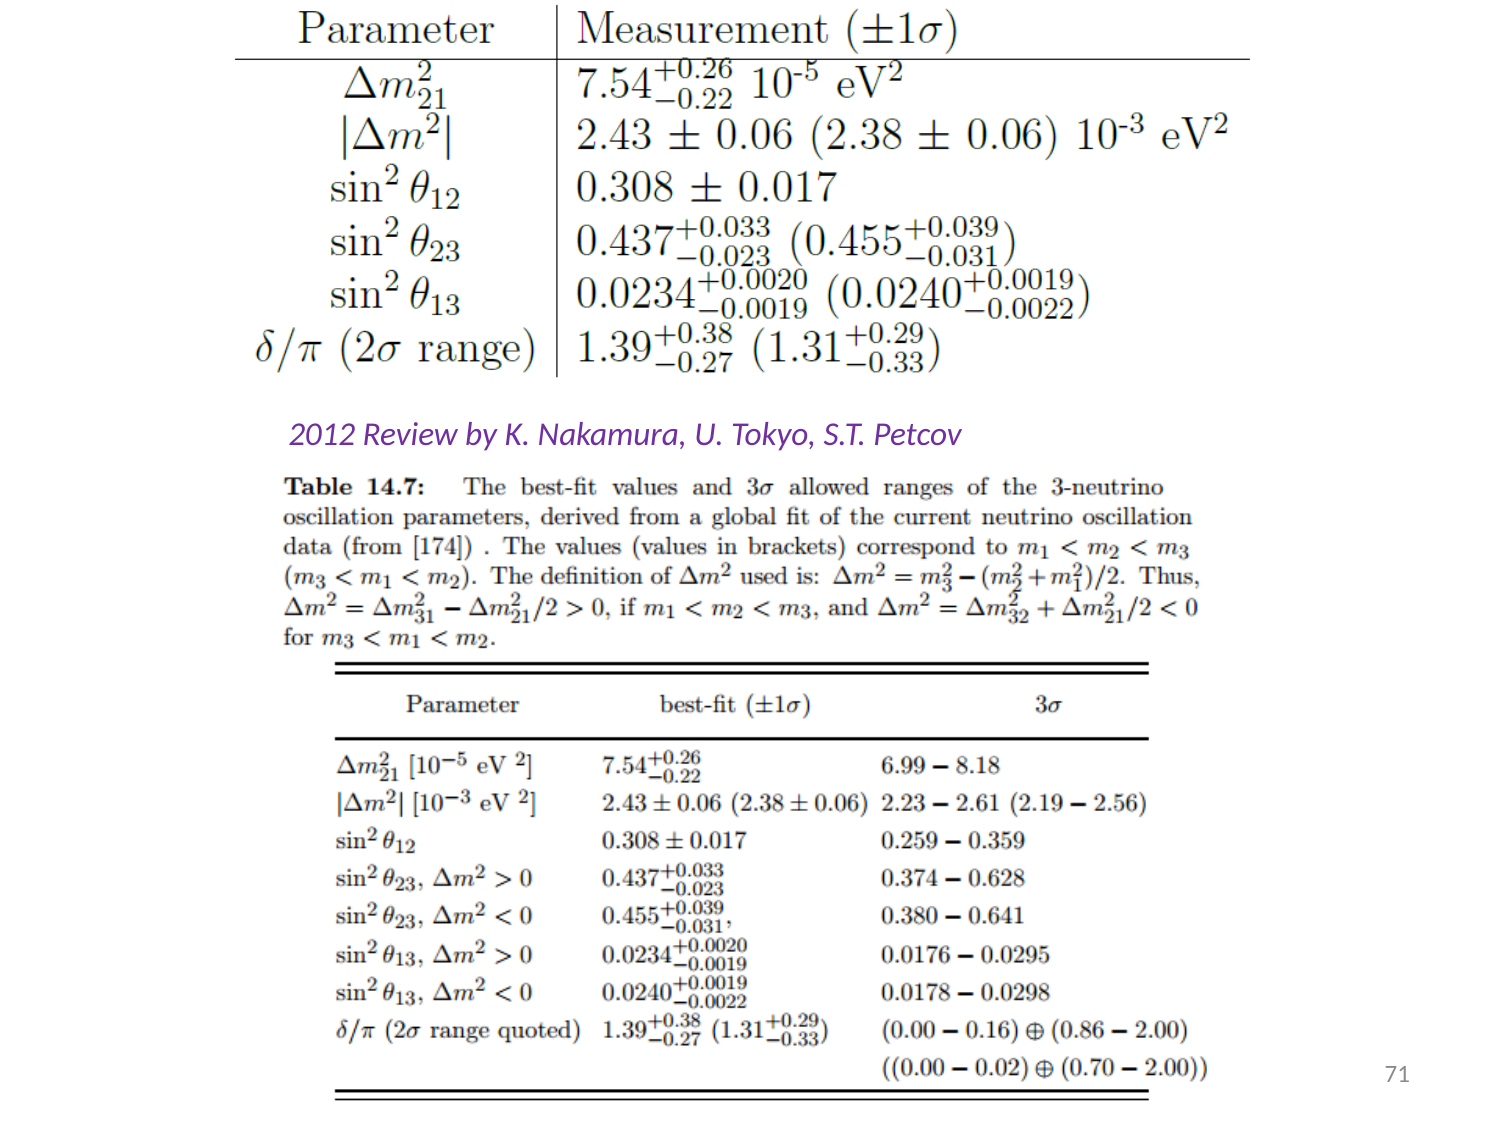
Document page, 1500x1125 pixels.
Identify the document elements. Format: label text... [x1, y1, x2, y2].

picture [257, 462, 1243, 1124]
picture [212, 0, 1262, 392]
text_box 2012 Review by K. Nakamura, U. Tokyo, S.T. Petcov [273, 404, 1013, 460]
slide_number 71 [1246, 1042, 1425, 1103]
